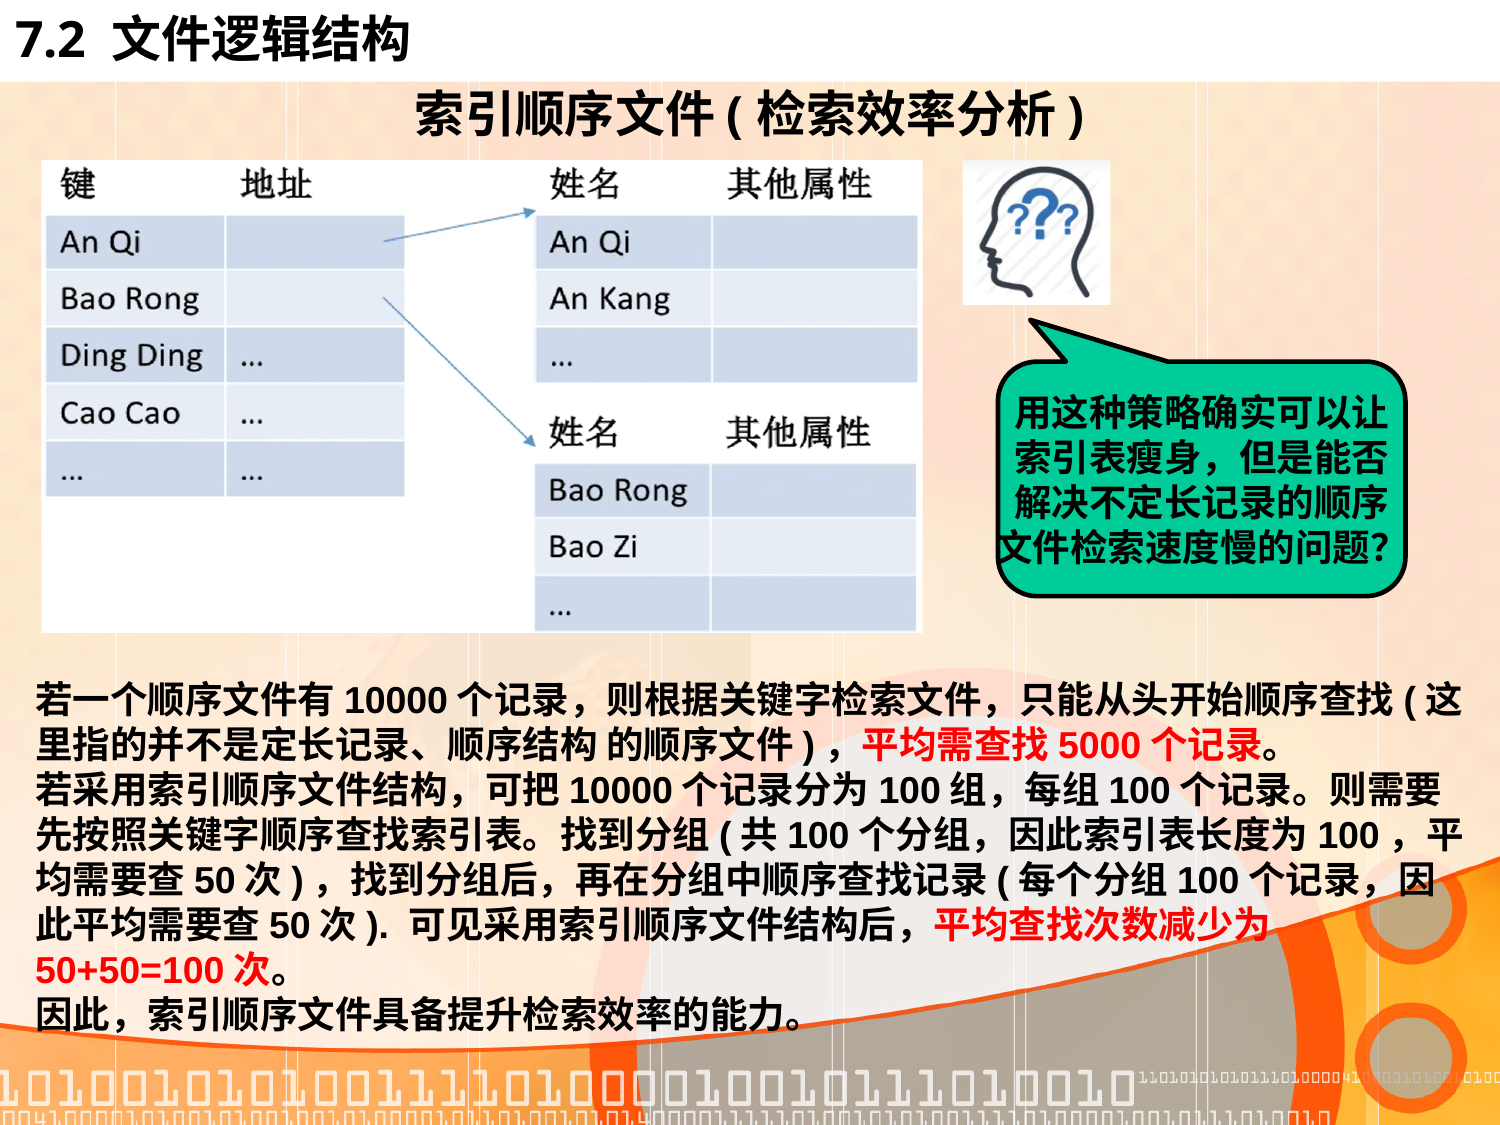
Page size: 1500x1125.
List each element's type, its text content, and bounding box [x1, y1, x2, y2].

text_box 用这种策略确实可以让 索引表瘦身，但是能否 解决不定长记录的顺序 文件检索速度慢的问题？ [997, 319, 1406, 597]
list 索引顺序文件(检索效率分析) [0, 76, 1500, 155]
text_box 若一个顺序文件有10000个记录，则根据关键字检索文件，只能从头开始顺序查找(这里指的并不是定长记录、顺序结构 的顺序文件)，平均需查找5000个记录。 若采用索引顺序文件结构，可把10000个记录分为100组，每组100个记录。则需要先按照关键字顺序查找索引表。找到分组(共100个分组，因此索引表长度为100，平均需要查50次)，找到分组后，再在分组中顺序查找记录(每个分组100个记录，因此平均需要查50次). 可见采用索引顺序文件结构后，平均查找次数减少为50+50=100次。 因此，索引顺序文件具备提升检索效率的能力。 [20, 668, 1483, 1089]
title 7.2 文件逻辑结构 [0, 0, 1500, 76]
picture [0, 155, 1500, 1125]
